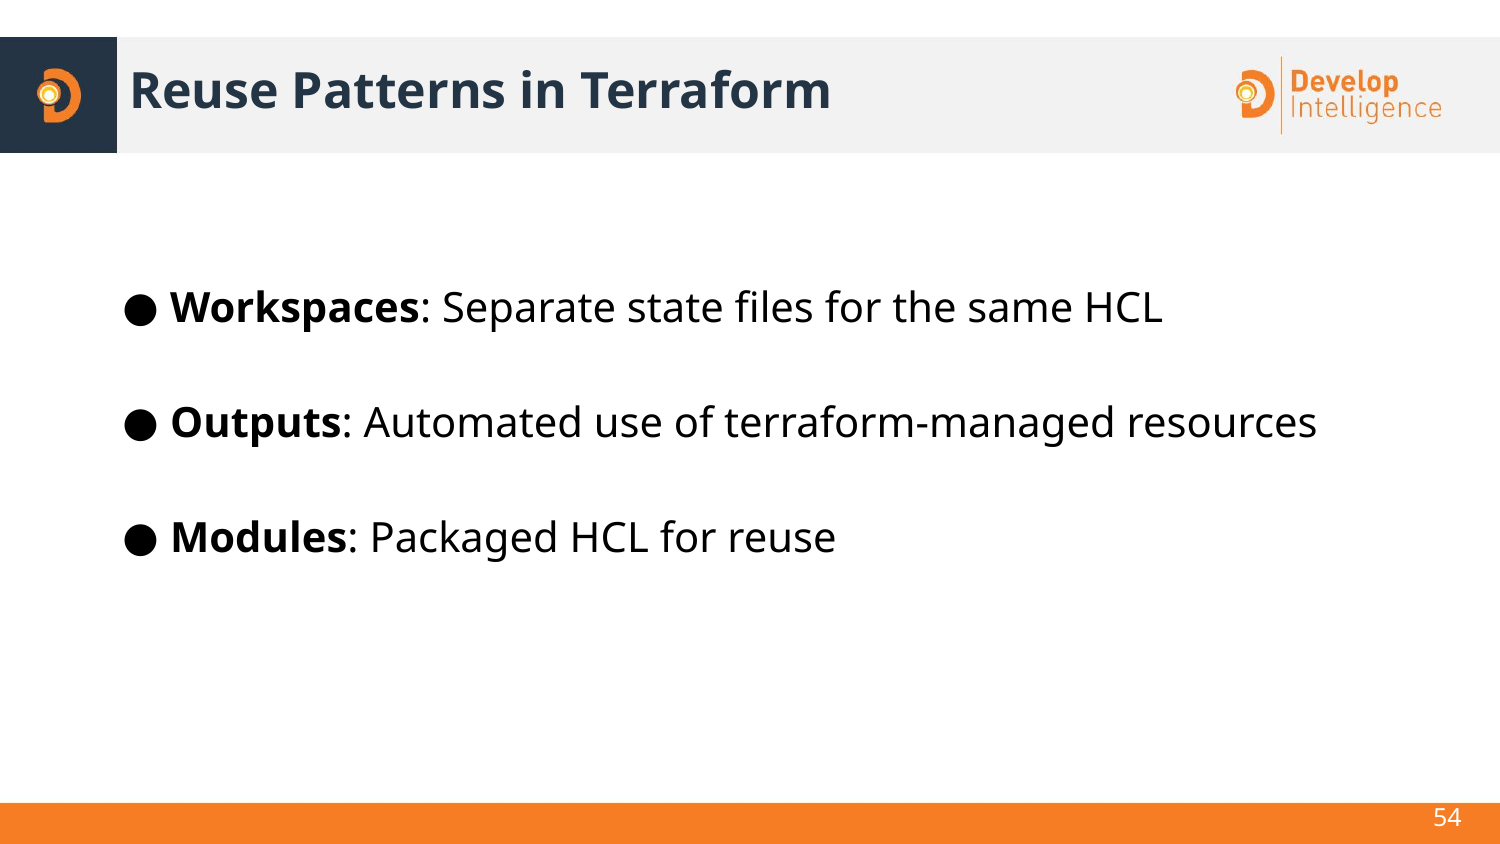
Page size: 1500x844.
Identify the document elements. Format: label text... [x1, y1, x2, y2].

picture [0, 0, 1500, 844]
slide_number <number> [1396, 800, 1499, 838]
list Workspaces: Separate state files for the same HCL Outputs: Automated use of terraform-managed resources Modules: Packaged HCL for reuse [102, 267, 1396, 758]
title Reuse Patterns in Terraform [118, 36, 1500, 148]
